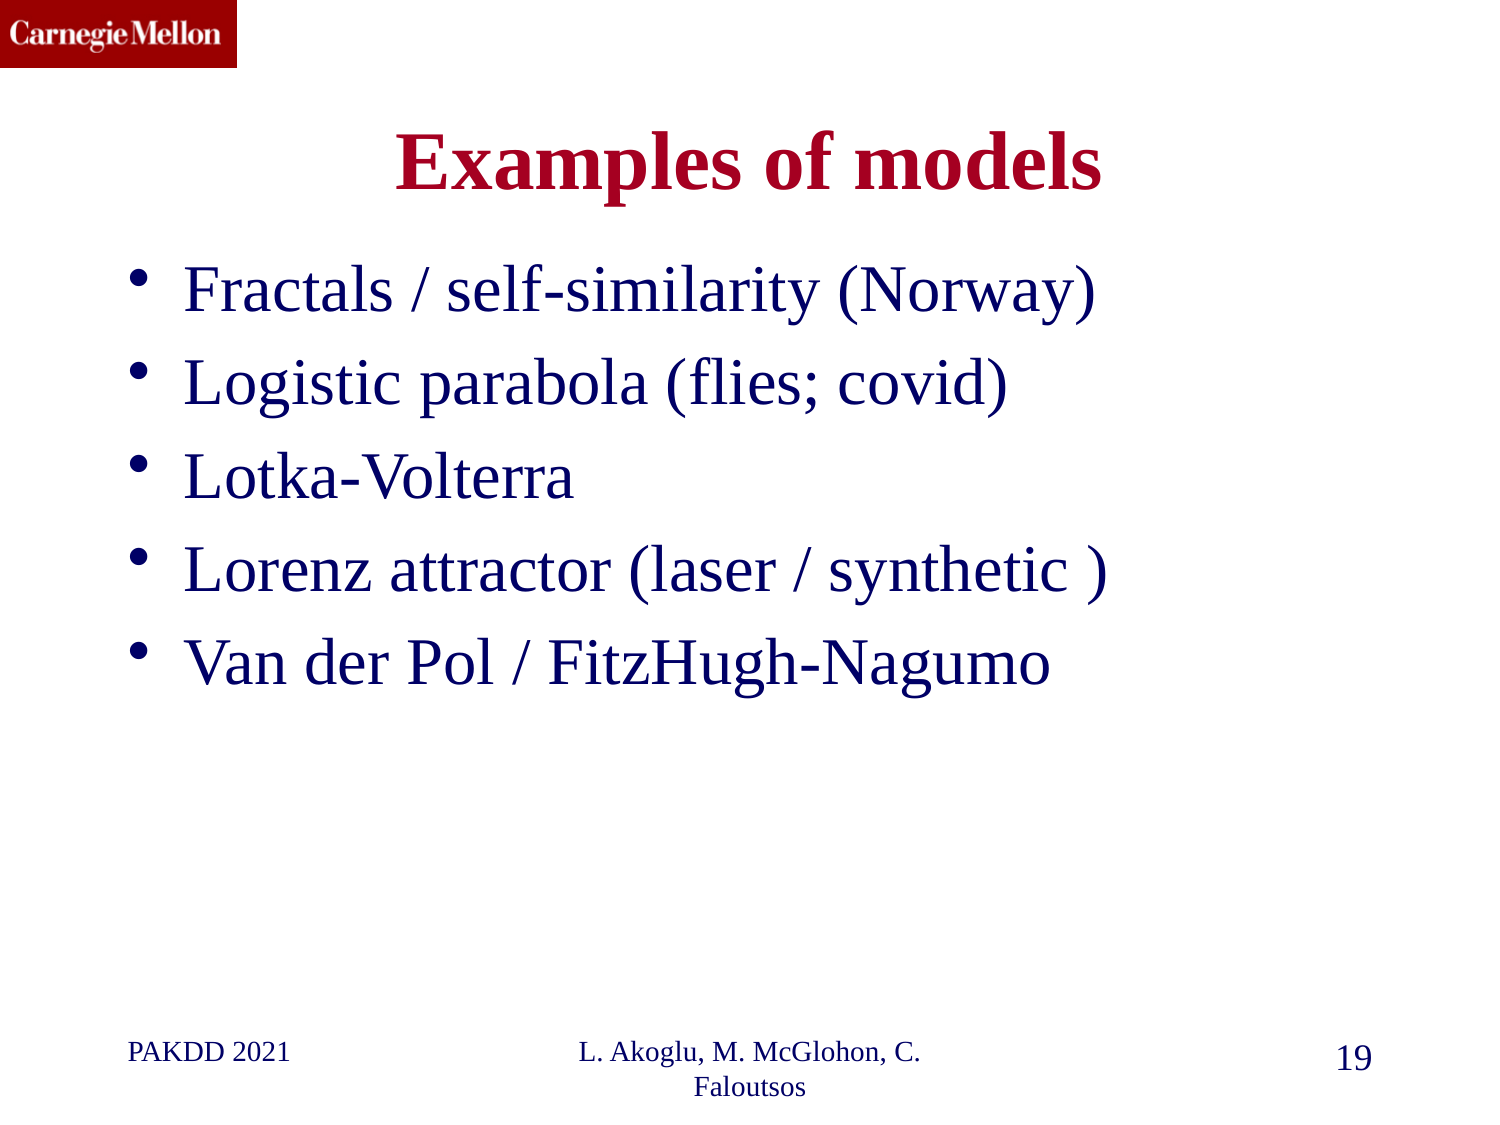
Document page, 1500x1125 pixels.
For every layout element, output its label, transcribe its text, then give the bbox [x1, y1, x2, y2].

footer L. Akoglu, M. McGlohon, C. Faloutsos [512, 1024, 988, 1101]
picture [0, 0, 237, 68]
title Examples of models [112, 99, 1388, 213]
list Fractals / self-similarity (Norway) Logistic parabola (flies; covid) Lotka-Volterra Lorenz attractor (laser / synthetic ) Van der Pol / FitzHugh-Nagumo [112, 237, 1388, 1001]
slide_number 19 [1074, 1024, 1388, 1101]
slide_number PAKDD 2021 [112, 1024, 426, 1101]
